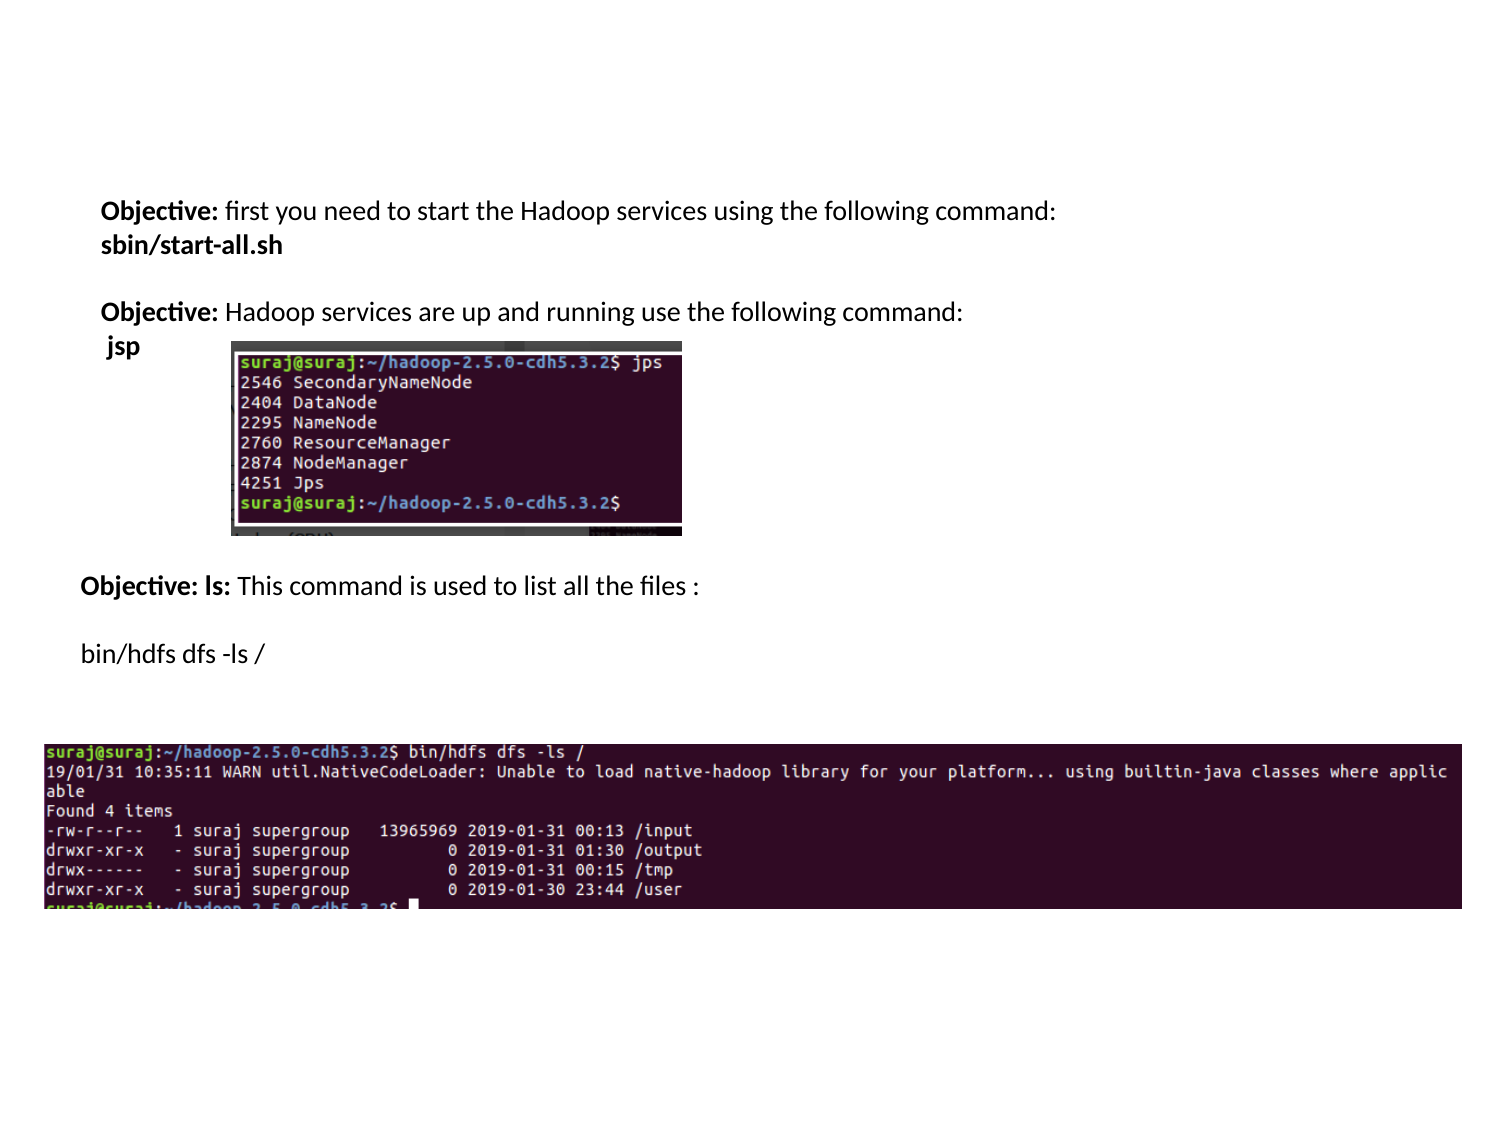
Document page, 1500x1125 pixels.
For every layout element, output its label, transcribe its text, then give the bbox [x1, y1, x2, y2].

picture [44, 744, 1462, 910]
text_box Objective: first you need to start the Hadoop services using the following command: sbin/start-all.sh Objective: Hadoop services are up and running use the following command: jsp [86, 185, 1420, 369]
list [231, 341, 683, 536]
text_box Objective: ls: This command is used to list all the files : bin/hdfs dfs -ls / [65, 560, 716, 677]
